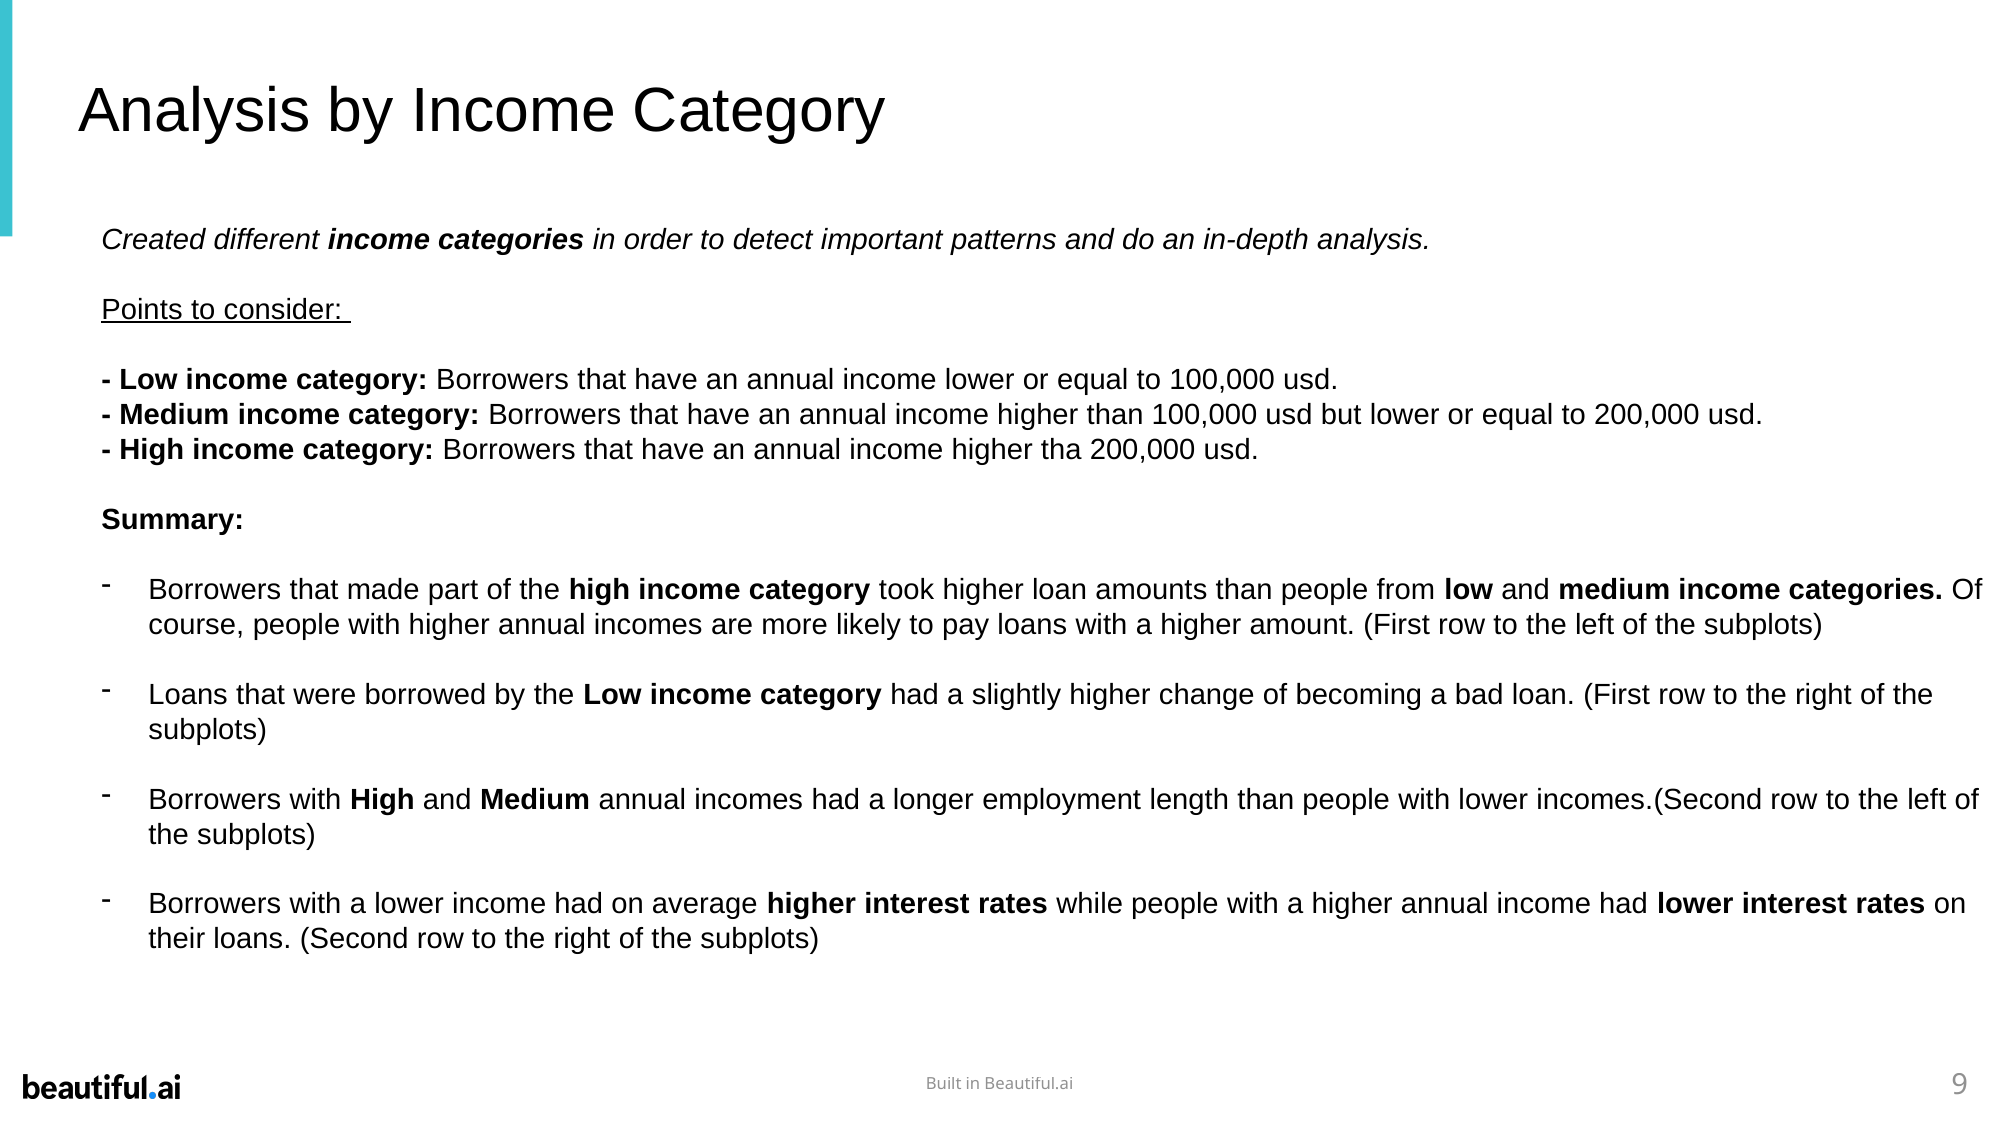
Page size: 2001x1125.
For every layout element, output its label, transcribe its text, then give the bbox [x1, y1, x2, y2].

text_box Built in Beautiful.ai [171, 1041, 1828, 1125]
text_box Analysis by Income Category [78, 78, 1984, 133]
text_box 9 [1891, 1071, 1969, 1095]
text_box Created different income categories in order to detect important patterns and do an in-depth analysis. Points to consider: - Low income category: Borrowers that have an annual income lower or equal to 100,000 usd. - Medium income category: Borrowers that have an annual income higher than 100,000 usd but lower or equal to 200,000 usd. - High income category: Borrowers that have an annual income higher tha 200,000 usd. Summary: Borrowers that made part of the high income category took higher loan amounts than people from low and medium income categories. Of course, people with higher annual incomes are more likely to pay loans with a higher amount. (First row to the left of the subplots) Loans that were borrowed by the Low income category had a slightly higher change of becoming a bad loan. (First row to the right of the subplots) Borrowers with High and Medium annual incomes had a longer employment length than people with lower incomes.(Second row to the left of the subplots) Borrowers with a lower income had on average higher interest rates while people with a higher annual income had lower interest rates on their loans. (Second row to the right of the subplots) [101, 220, 1984, 1042]
text_box [0, 0, 13, 237]
picture [23, 1074, 180, 1099]
